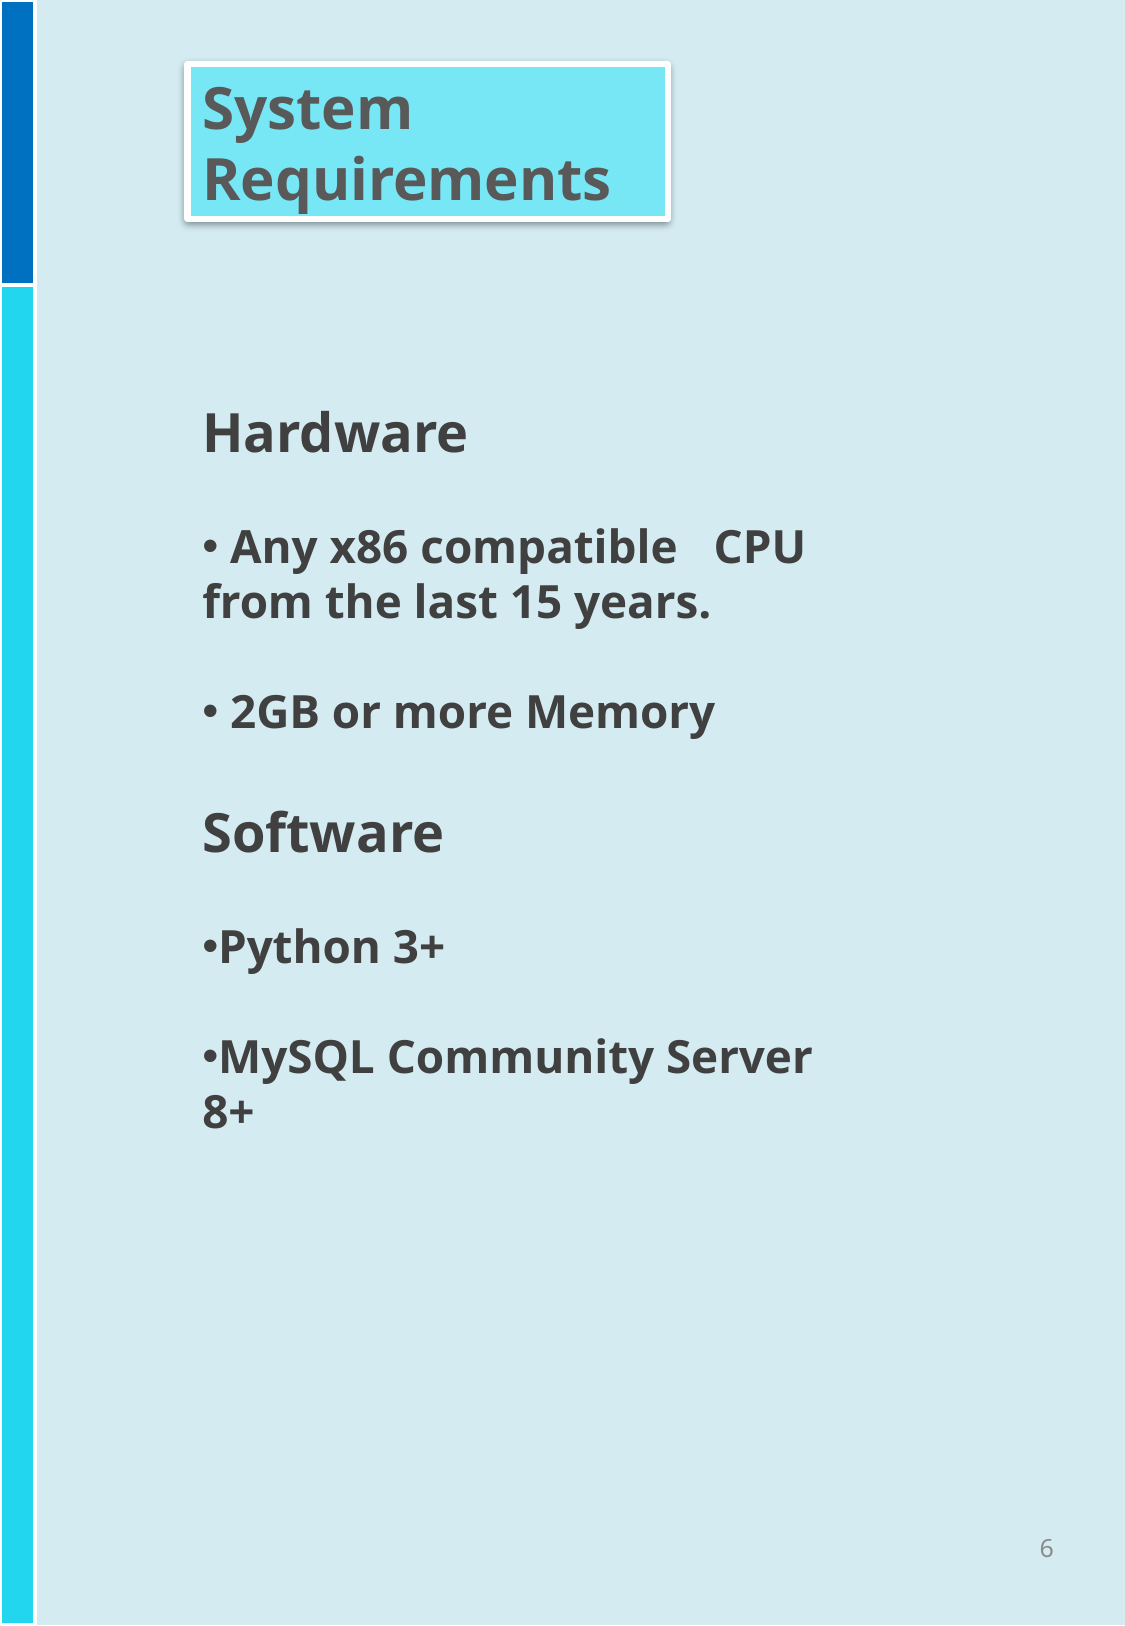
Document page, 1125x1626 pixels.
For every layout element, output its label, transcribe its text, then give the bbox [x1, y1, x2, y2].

text_box [0, 0, 37, 283]
text_box System Requirements [184, 61, 671, 222]
text_box Hardware Any x86 compatible CPU from the last 15 years. 2GB or more Memory Software Python 3+ MySQL Community Server 8+ [187, 390, 844, 1297]
slide_number 6 [806, 1506, 1069, 1593]
text_box [0, 283, 37, 1625]
